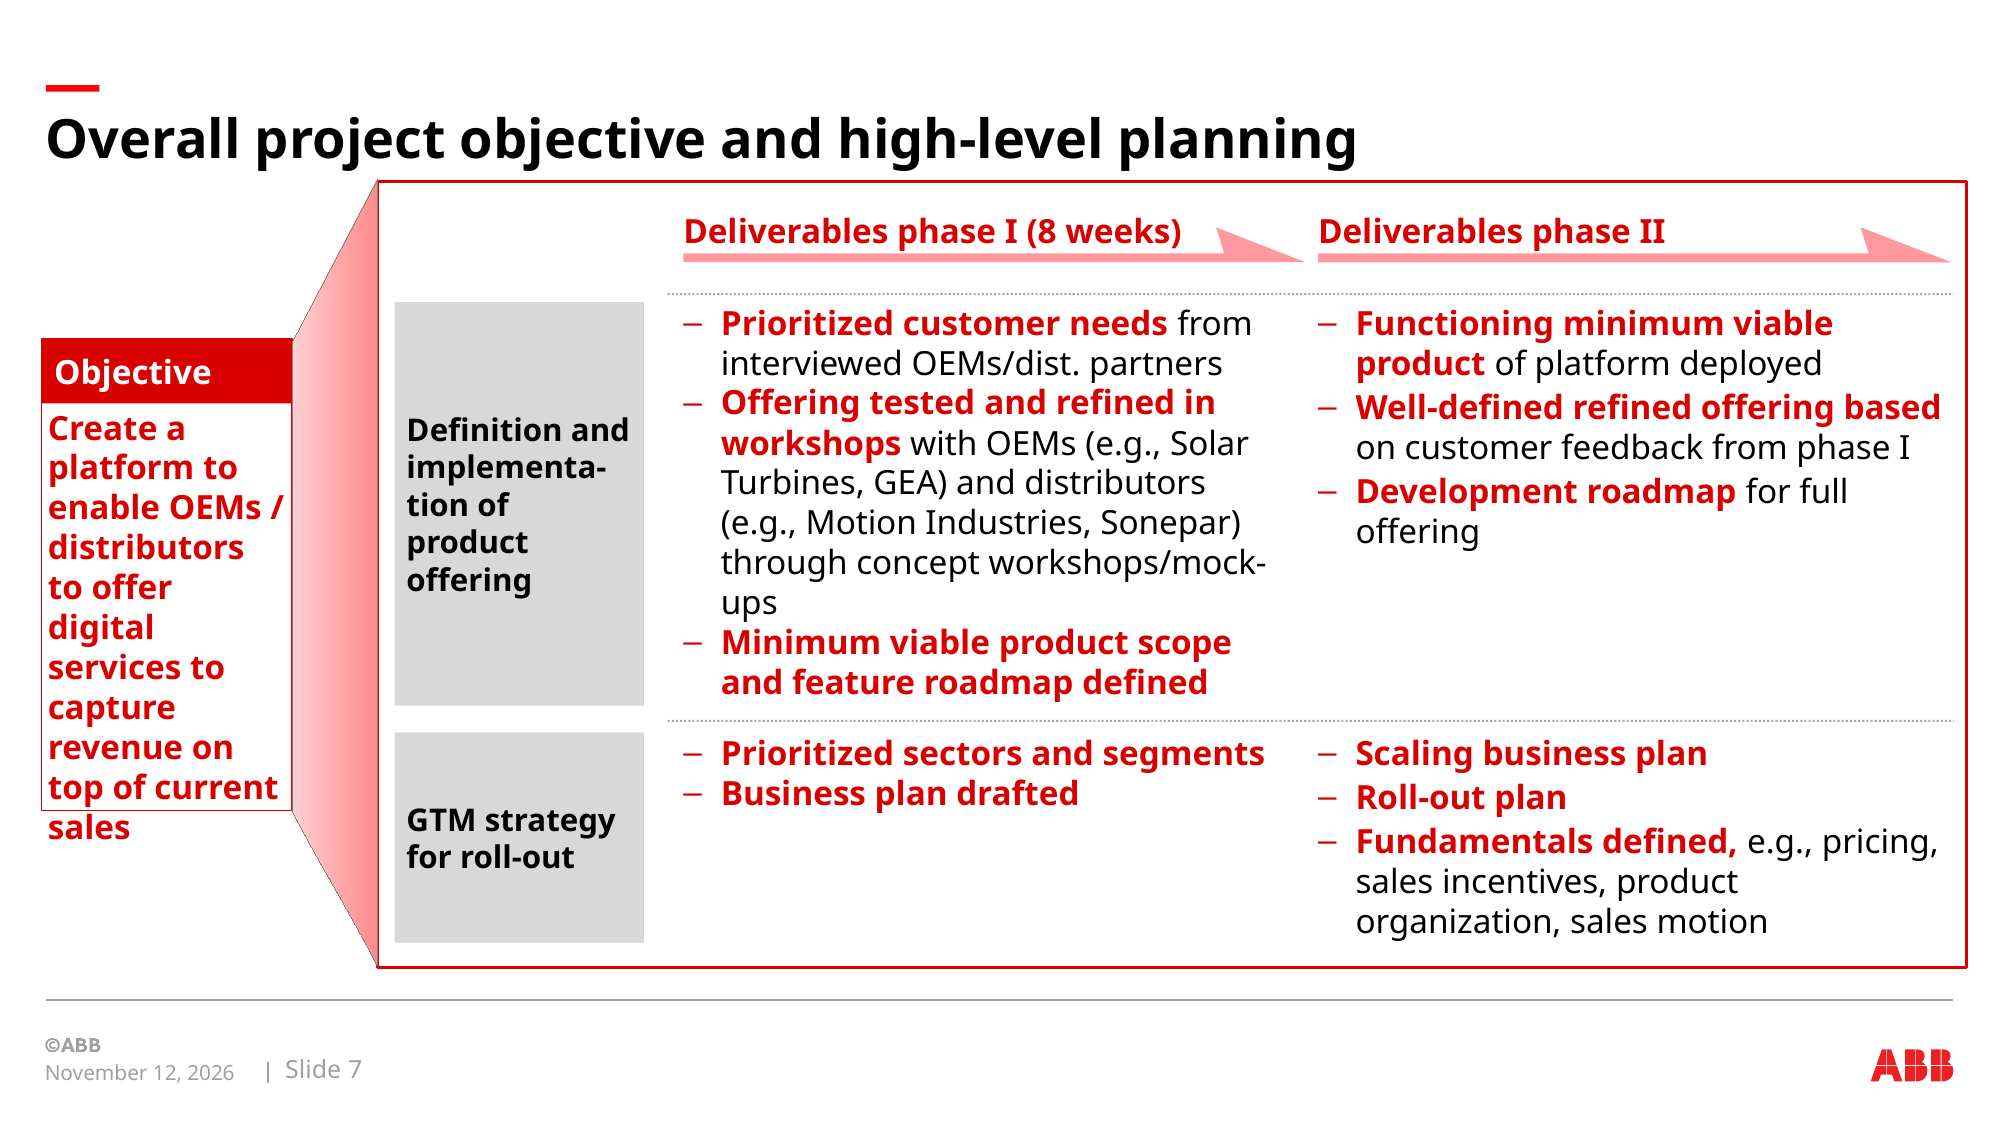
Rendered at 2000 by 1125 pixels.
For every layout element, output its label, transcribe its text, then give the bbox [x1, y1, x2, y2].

text_box Prioritized customer needs from interviewed OEMs/dist. partners Offering tested and refined in workshops with OEMs (e.g., Solar Turbines, GEA) and distributors (e.g., Motion Industries, Sonepar) through concept workshops/mock-ups Minimum viable product scope and feature roadmap defined [683, 301, 1288, 702]
text_box Deliverables phase I (8 weeks) [683, 210, 1306, 254]
text_box [294, 179, 378, 966]
text_box GTM strategy for roll-out [394, 732, 644, 943]
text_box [41, 338, 293, 811]
text_box [376, 180, 1969, 969]
title Overall project objective and high-level planning [45, 104, 1954, 171]
text_box Scaling business plan Roll-out plan Fundamentals defined, e.g., pricing, sales incentives, product organization, sales motion [1318, 732, 1954, 941]
text_box [683, 227, 1306, 263]
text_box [1317, 209, 1978, 263]
text_box Prioritized sectors and segments Business plan drafted [683, 732, 1306, 943]
text_box Functioning minimum viable product of platform deployed Well-defined refined offering based on customer feedback from phase I Development roadmap for full offering [1318, 301, 1954, 694]
text_box Definition and implementa-tion of product offering [394, 301, 644, 706]
